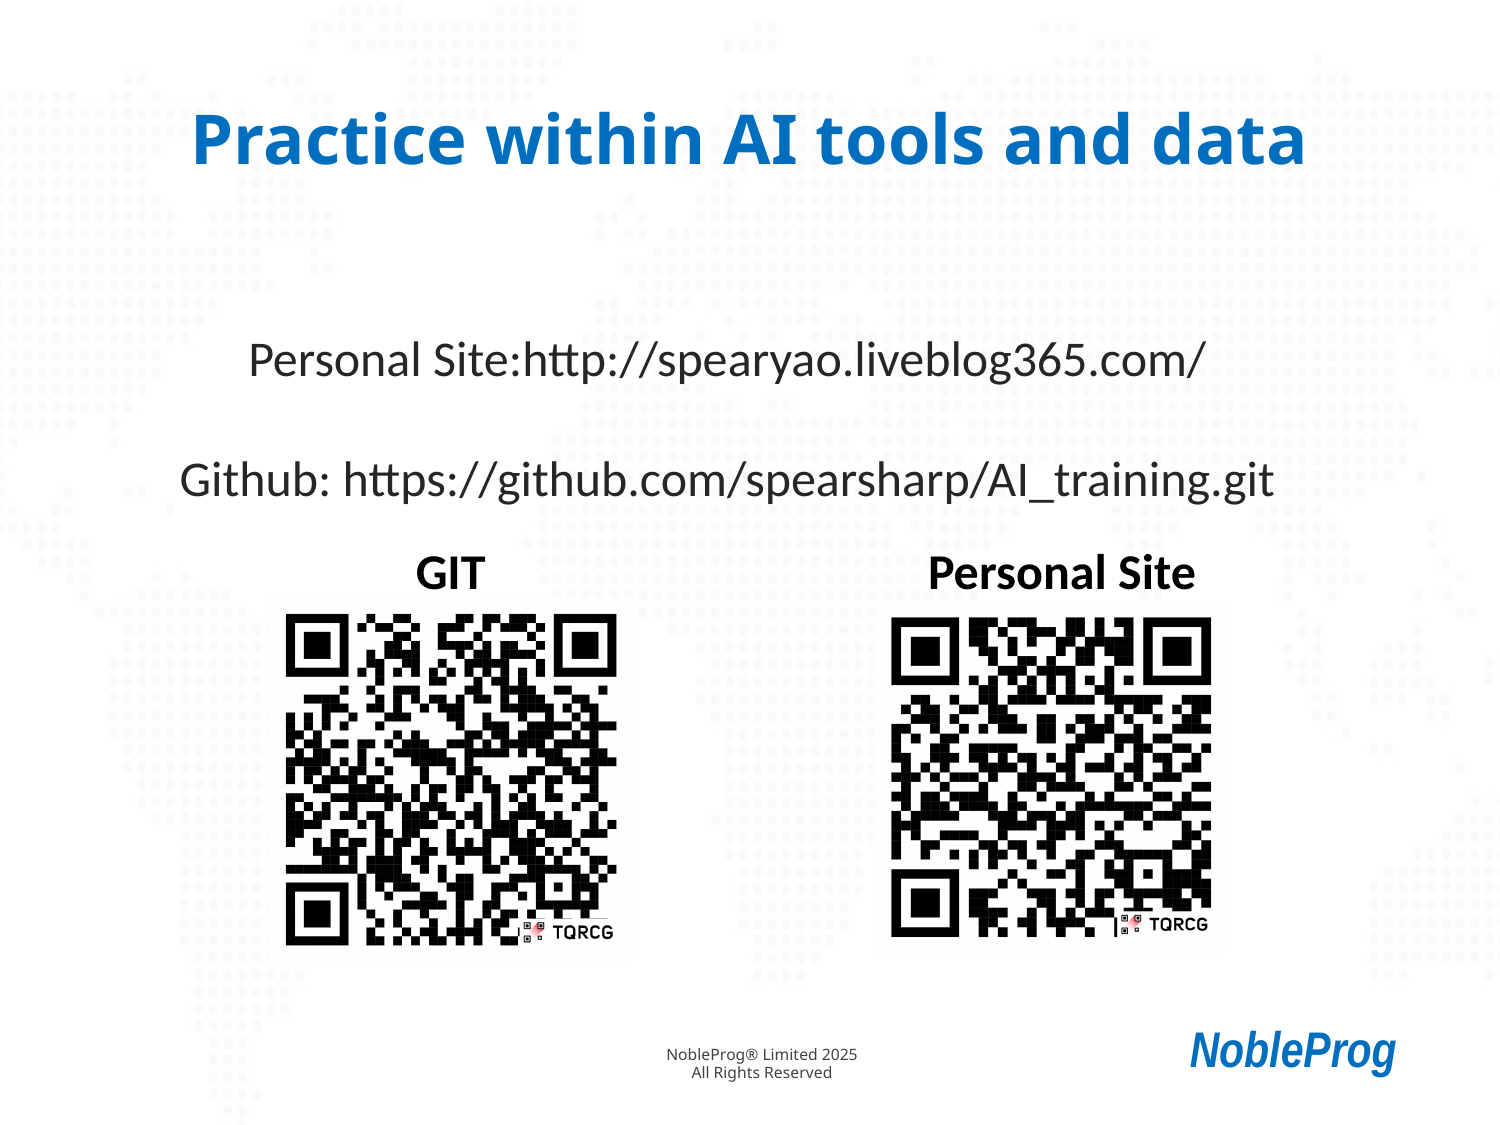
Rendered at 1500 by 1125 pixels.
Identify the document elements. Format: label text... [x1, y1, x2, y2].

picture [268, 596, 634, 963]
title Practice within AI tools and data [103, 55, 1397, 219]
picture [874, 600, 1228, 954]
text_box Personal Site [913, 532, 1228, 600]
text_box GIT [400, 532, 543, 596]
text_box Personal Site:http://spearyao.liveblog365.com/ Github: https://github.com/spearsharp/AI_training.git [125, 318, 1330, 514]
